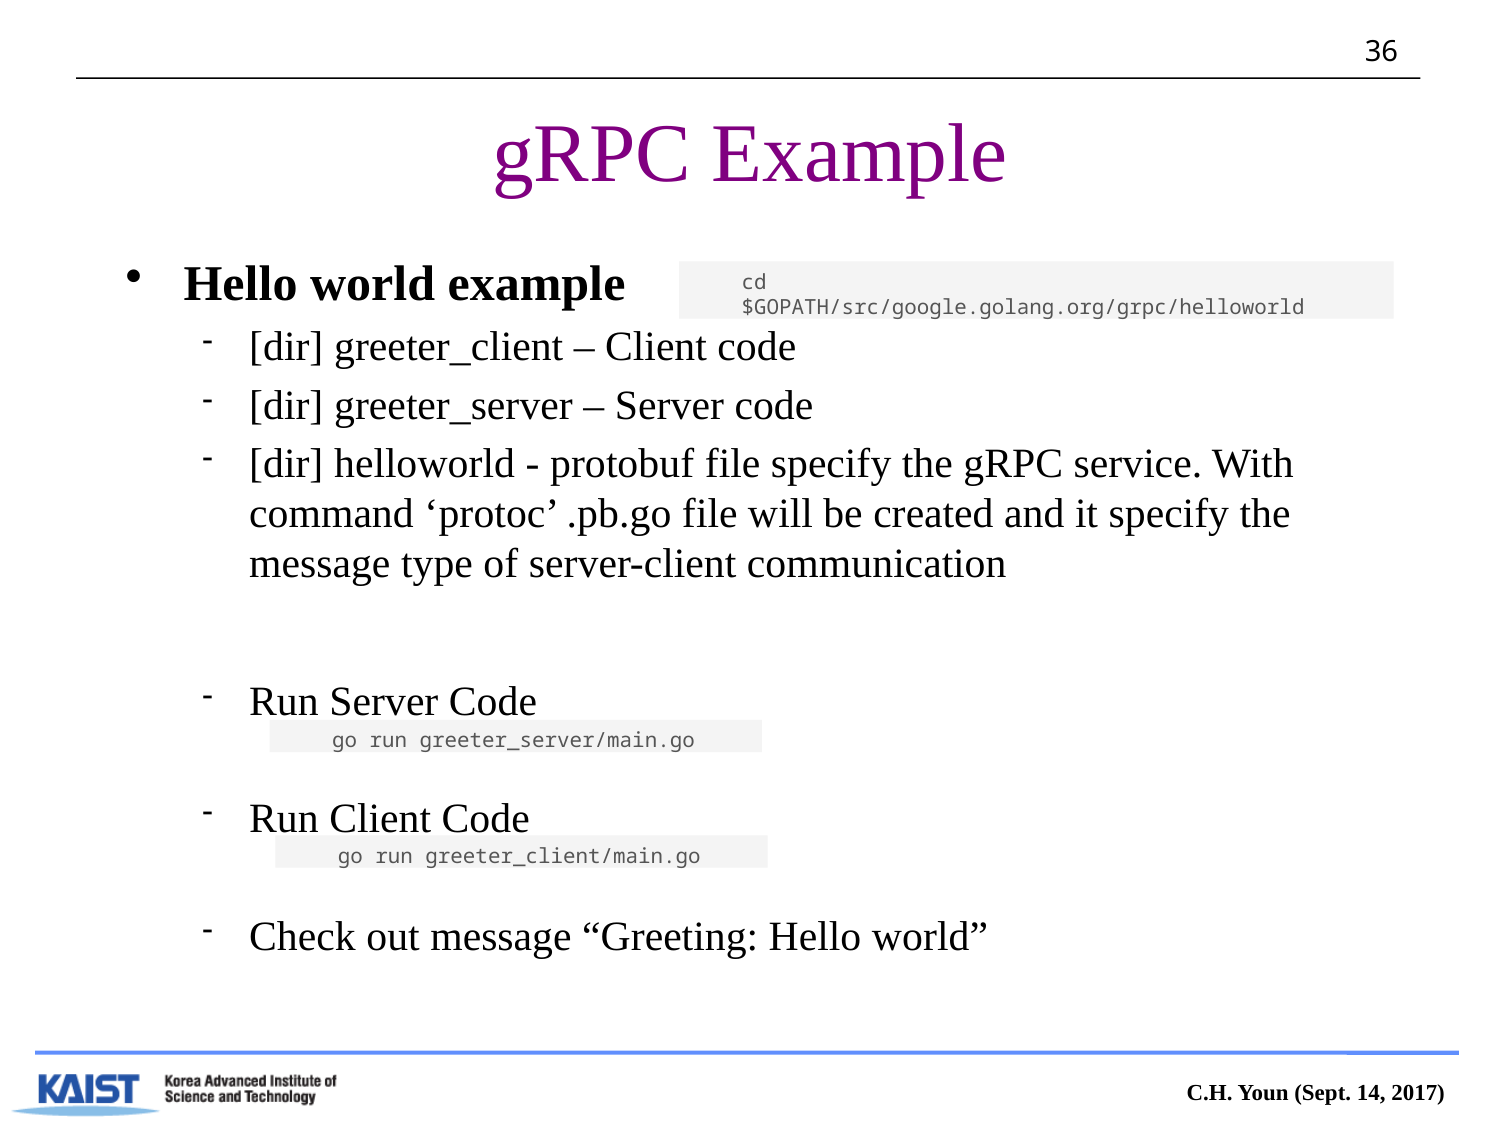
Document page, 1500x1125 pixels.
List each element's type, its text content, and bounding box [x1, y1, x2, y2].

text_box go run greeter_client/main.go [275, 835, 768, 868]
title gRPC Example [112, 54, 1388, 243]
text_box go run greeter_server/main.go [269, 719, 762, 753]
list Hello world example [dir] greeter_client – Client code [dir] greeter_server – Server code [dir] helloworld - protobuf file specify the gRPC service. With command ‘protoc’ .pb.go file will be created and it specify the message type of server-client communication Run Server Code Run Client Code Check out message “Greeting: Hello world” [112, 243, 1388, 1024]
picture [7, 1065, 348, 1125]
text_box cd $GOPATH/src/google.golang.org/grpc/helloworld [679, 261, 1394, 319]
